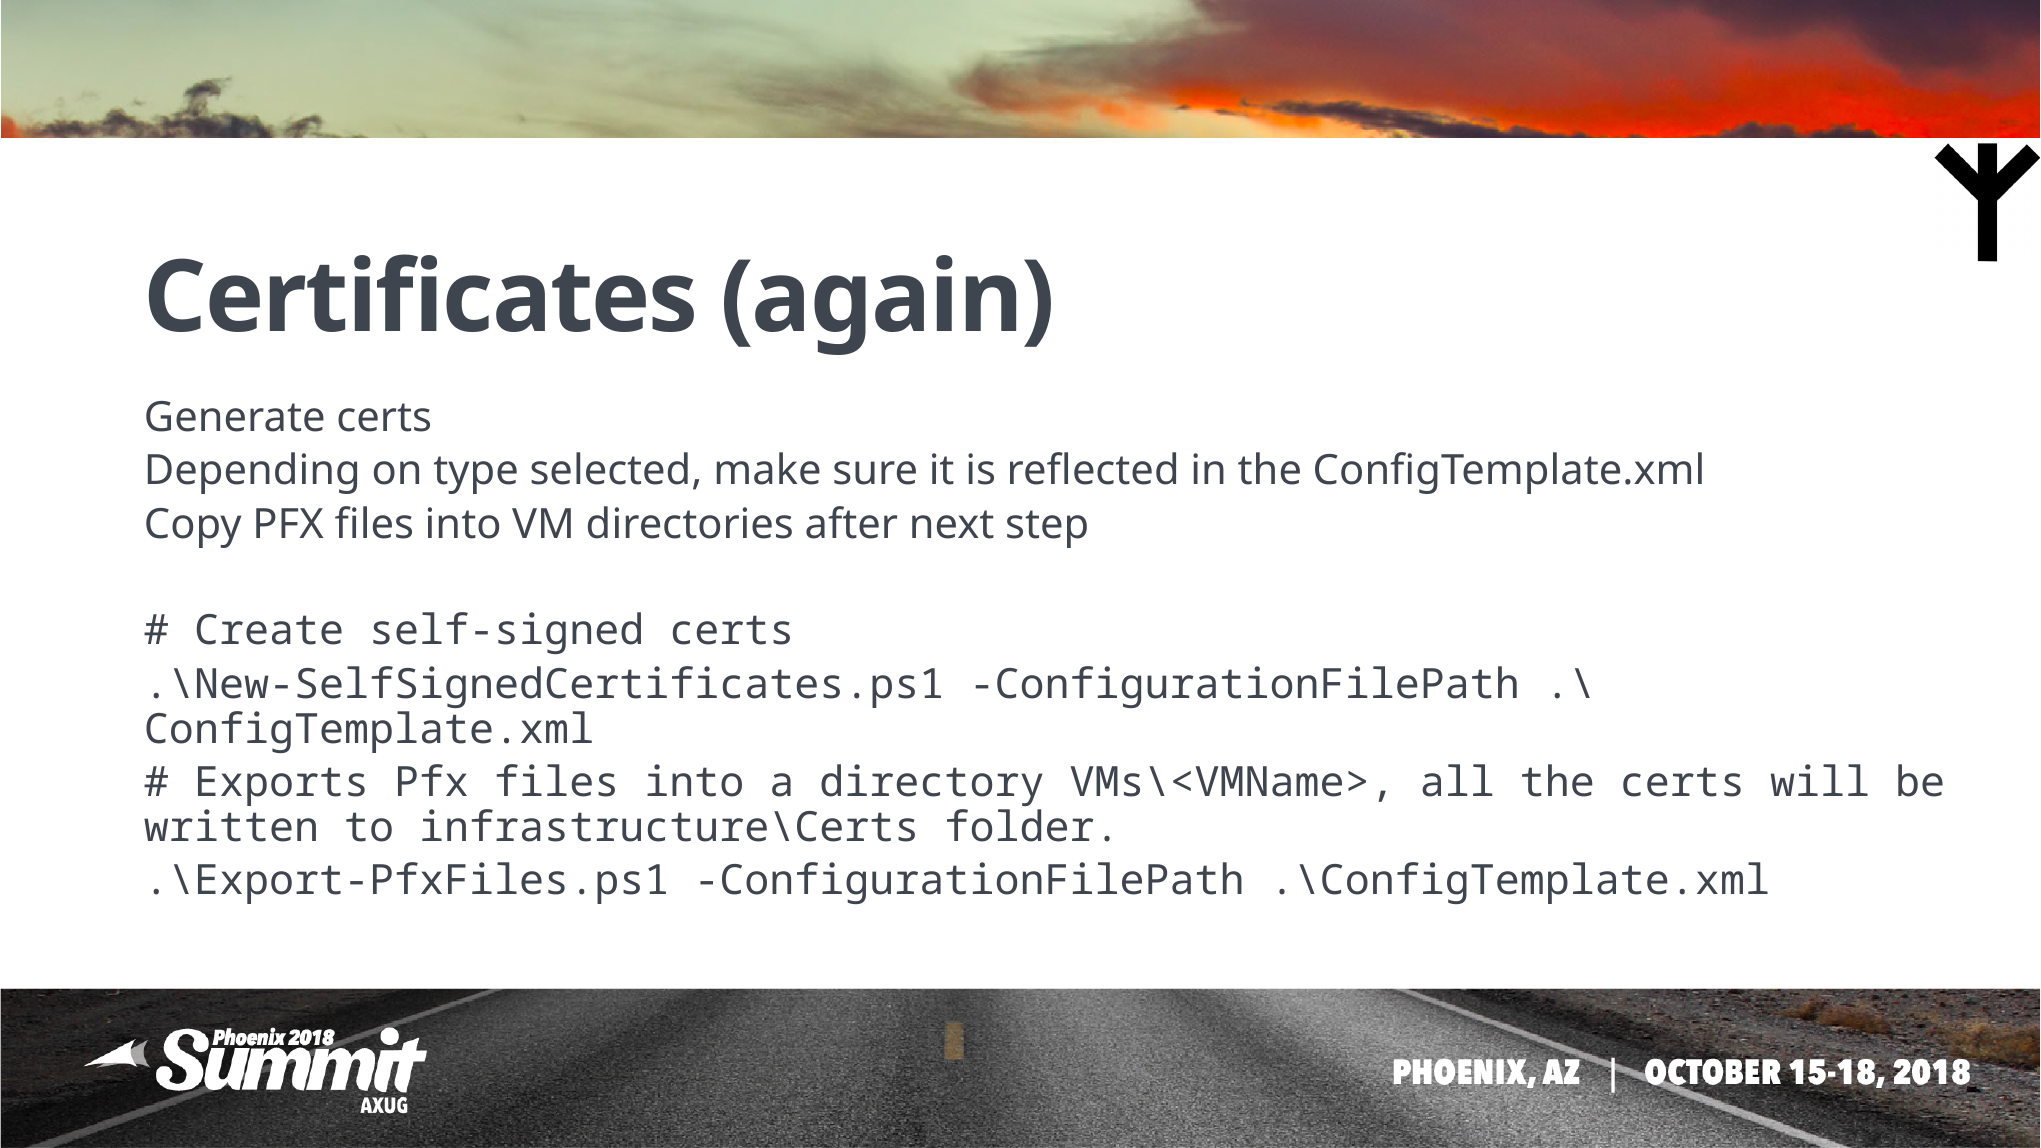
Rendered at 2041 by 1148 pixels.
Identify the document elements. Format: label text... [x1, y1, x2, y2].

picture [0, 0, 2041, 1148]
list Generate certs Depending on type selected, make sure it is reflected in the ConfigTemplate.xml Copy PFX files into VM directories after next step # Create self-signed certs .\New-SelfSignedCertificates.ps1 -ConfigurationFilePath .\ConfigTemplate.xml # Exports Pfx files into a directory VMs\<VMName>, all the certs will be written to infrastructure\Certs folder. .\Export-PfxFiles.ps1 -ConfigurationFilePath .\ConfigTemplate.xml [120, 380, 2021, 1002]
title Certificates (again) [120, 229, 1990, 380]
